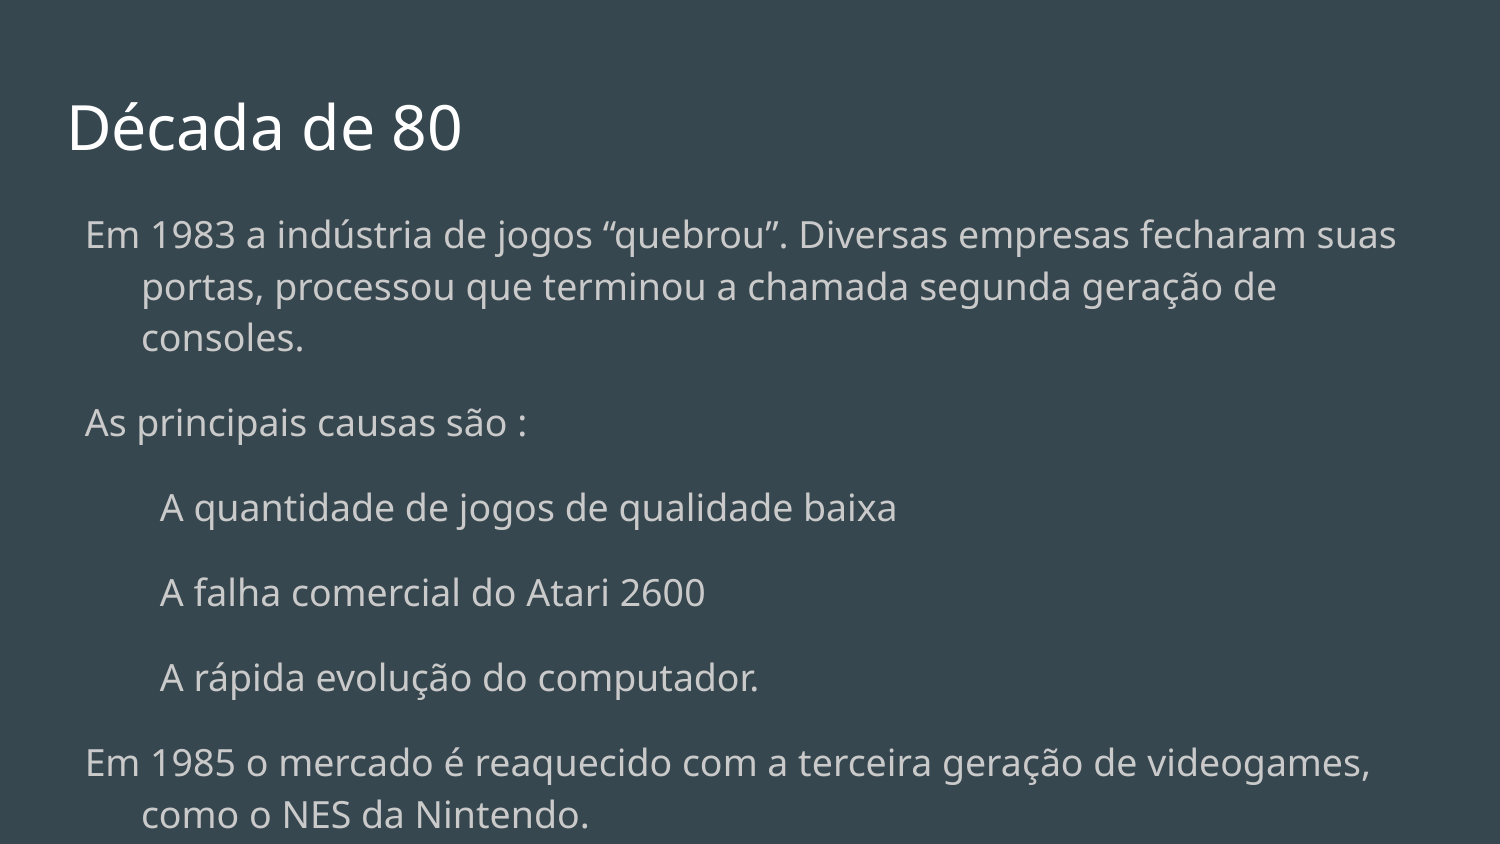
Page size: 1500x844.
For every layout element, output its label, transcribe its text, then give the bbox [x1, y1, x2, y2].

title Década de 80 [51, 72, 1449, 167]
list Em 1983 a indústria de jogos “quebrou”. Diversas empresas fecharam suas portas, processou que terminou a chamada segunda geração de consoles. As principais causas são : A quantidade de jogos de qualidade baixa A falha comercial do Atari 2600 A rápida evolução do computador. Em 1985 o mercado é reaquecido com a terceira geração de videogames, como o NES da Nintendo. [51, 189, 1439, 750]
